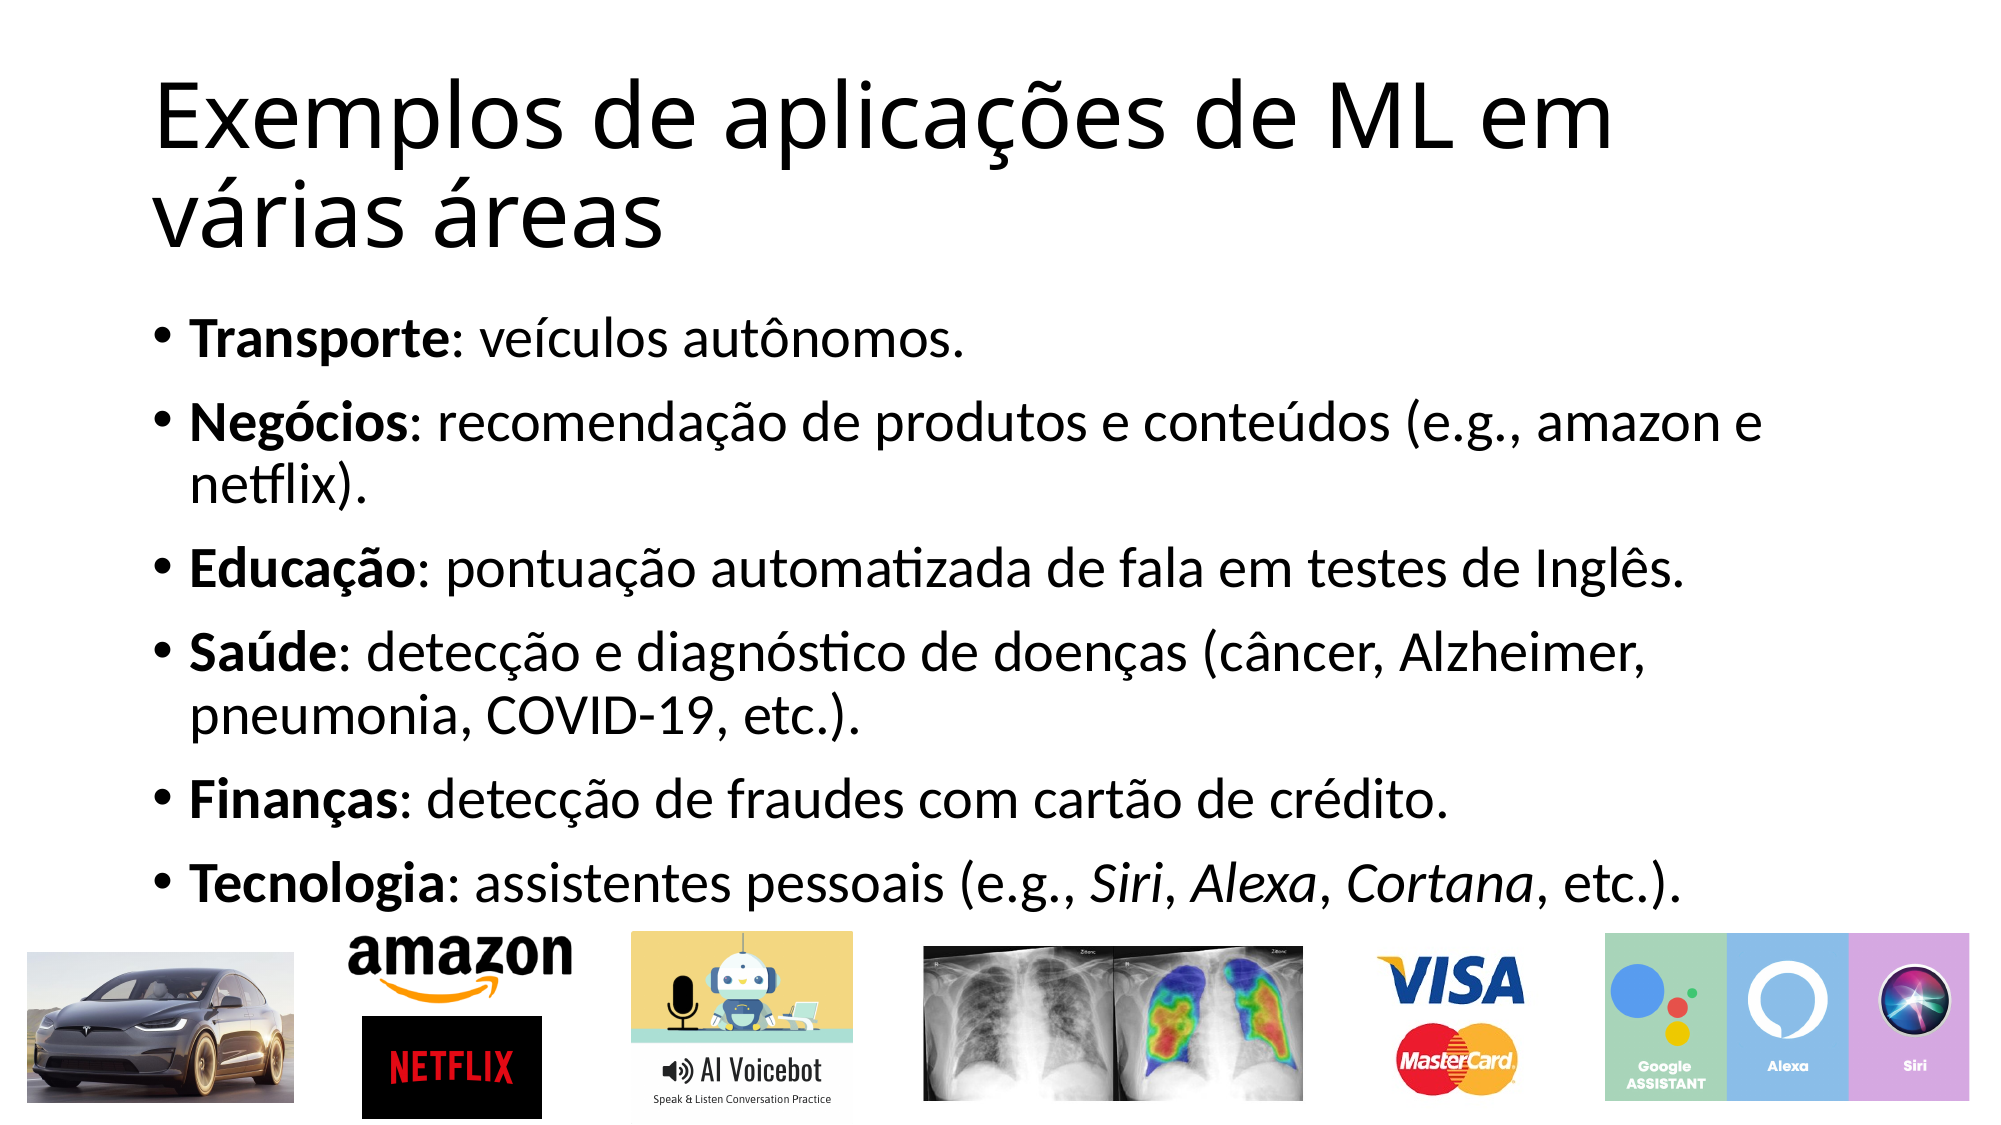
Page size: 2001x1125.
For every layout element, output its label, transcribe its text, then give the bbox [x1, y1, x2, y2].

picture [343, 932, 576, 1009]
picture [362, 1016, 542, 1119]
picture [1605, 933, 1970, 1101]
picture [921, 944, 1306, 1104]
picture [27, 952, 294, 1103]
list Transporte: veículos autônomos. Negócios: recomendação de produtos e conteúdos (e.g., amazon e netflix). Educação: pontuação automatizada de fala em testes de Inglês. Saúde: detecção e diagnóstico de doenças (câncer, Alzheimer, pneumonia, COVID-19, etc.). Finanças: detecção de fraudes com cartão de crédito. Tecnologia: assistentes pessoais (e.g., Siri, Alexa, Cortana, etc.). [137, 299, 1863, 1014]
title Exemplos de aplicações de ML em várias áreas [137, 59, 1902, 278]
picture [1362, 932, 1545, 1115]
picture [631, 931, 853, 1124]
